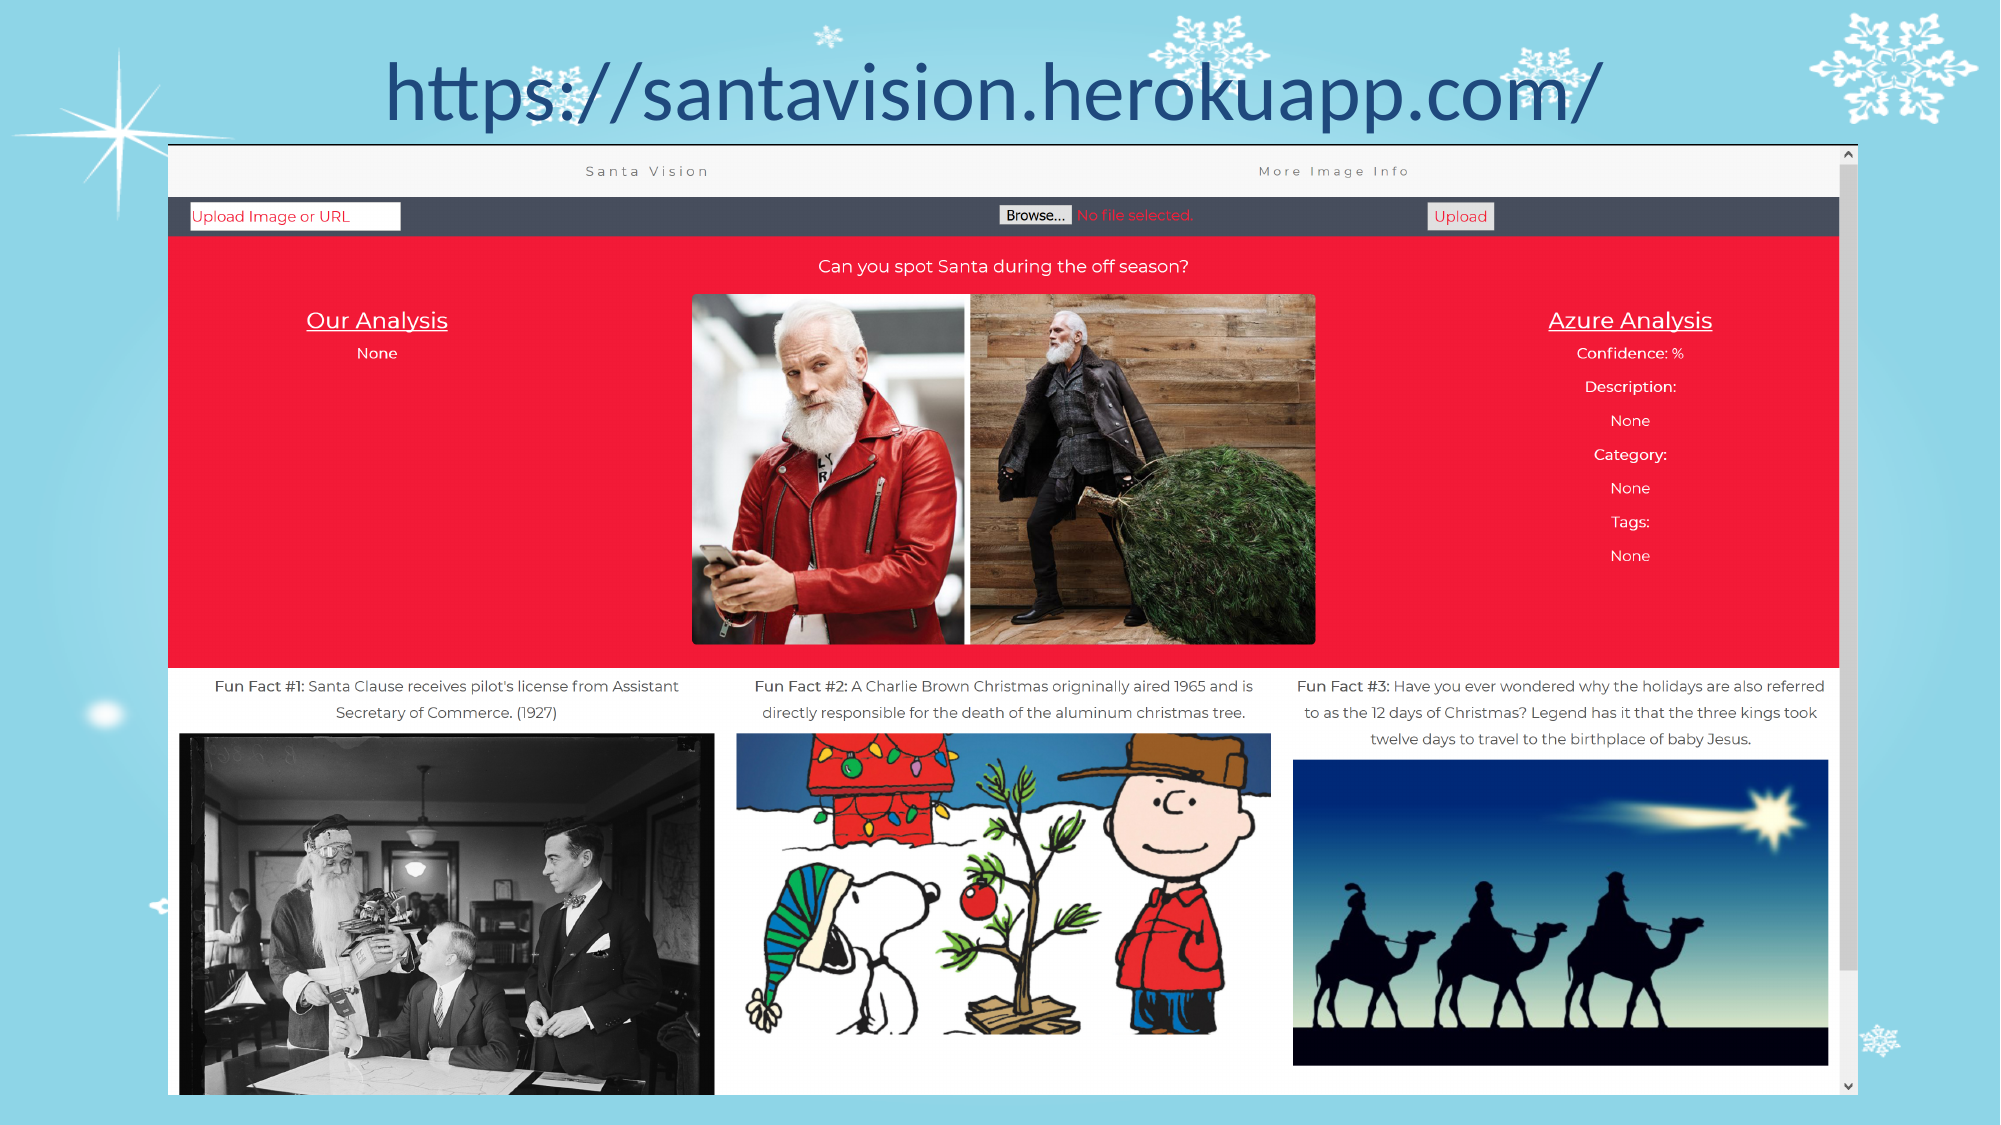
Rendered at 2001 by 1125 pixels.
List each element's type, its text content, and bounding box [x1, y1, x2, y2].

title https://santavision.herokuapp.com/ [110, 28, 1879, 145]
picture [0, 0, 2000, 1125]
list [168, 144, 1858, 1095]
